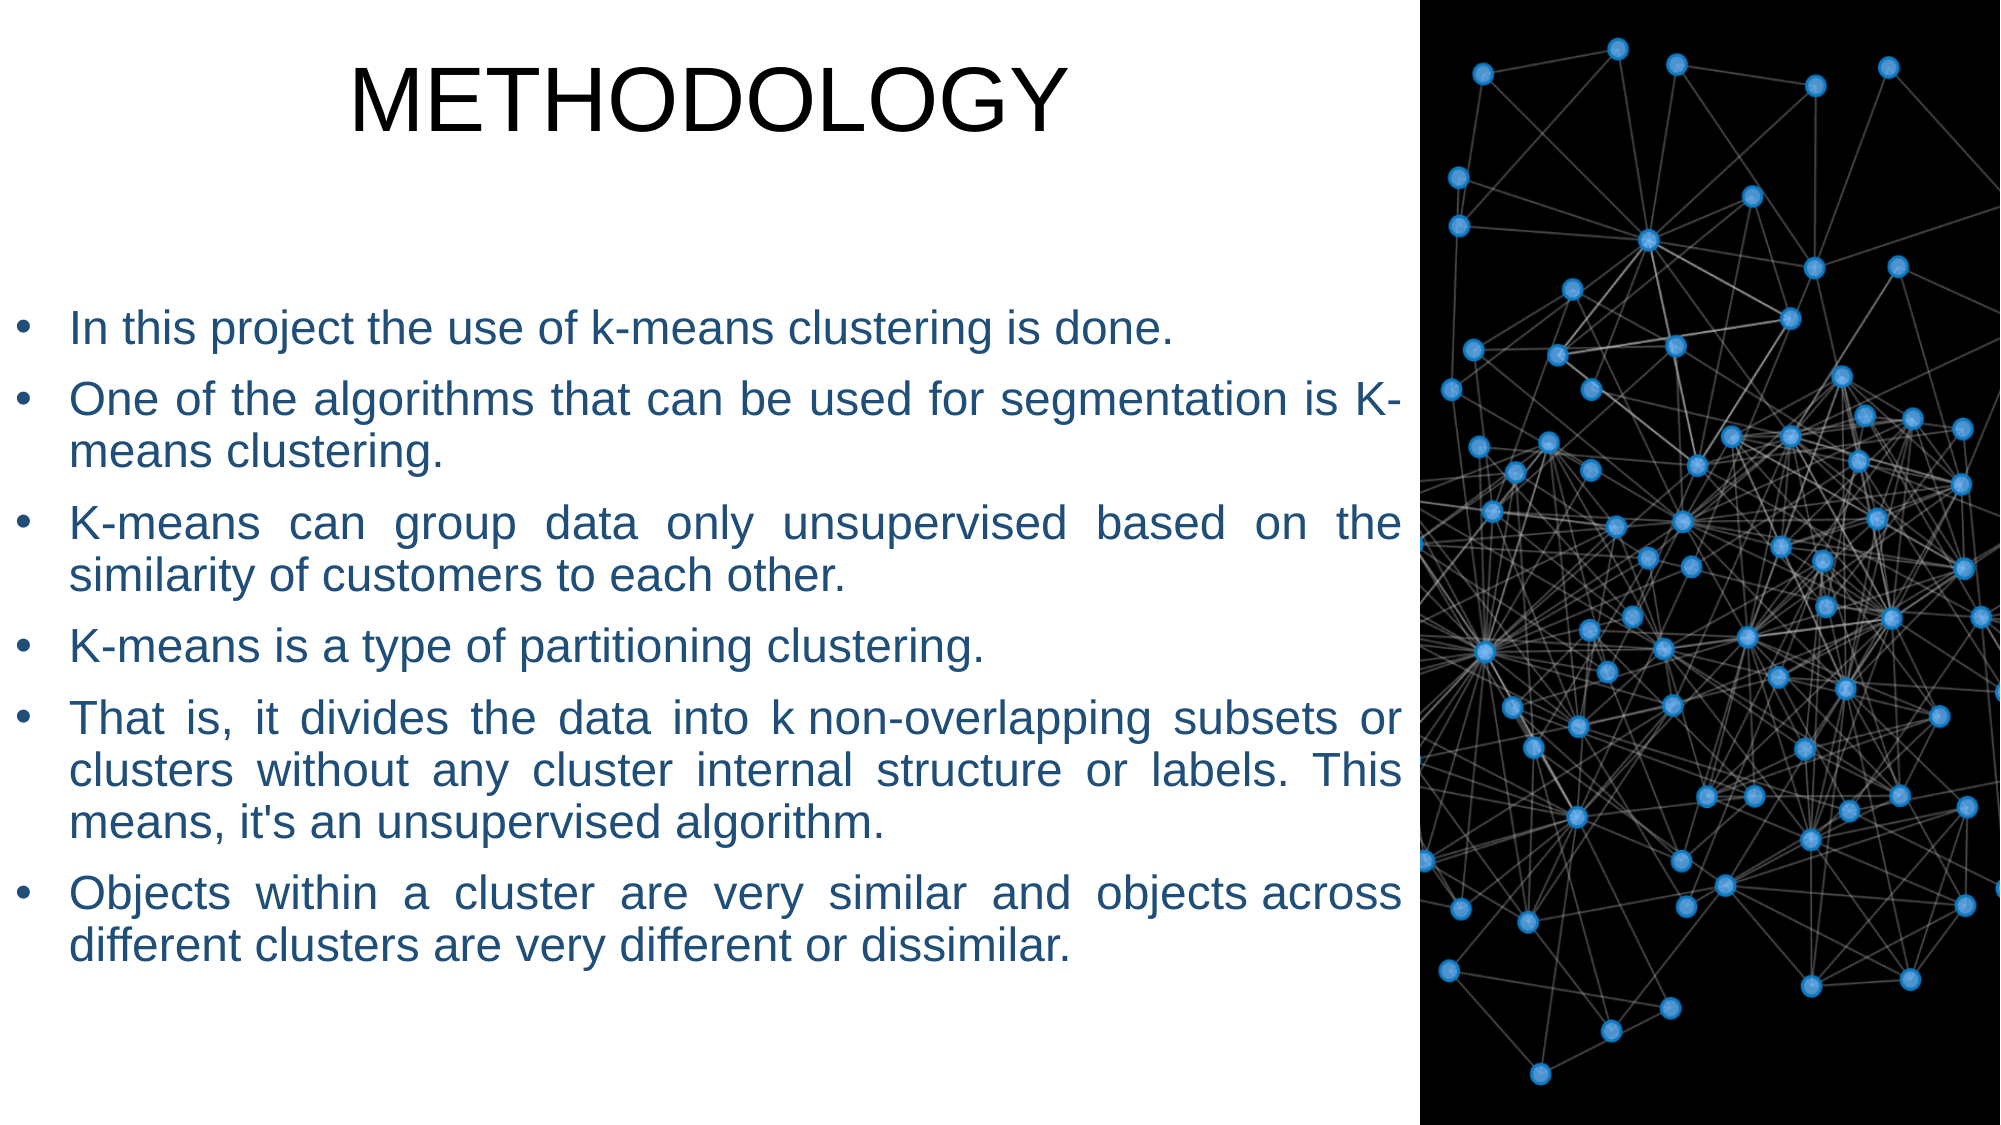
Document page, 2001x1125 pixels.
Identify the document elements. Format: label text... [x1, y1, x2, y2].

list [1419, 0, 2000, 1125]
title METHODOLOGY [0, 25, 1419, 159]
subtitle In this project the use of k-means clustering is done. One of the algorithms that can be used for segmentation is K-means clustering. K-means can group data only unsupervised based on the similarity of customers to each other. K-means is a type of partitioning clustering. That is, it divides the data into k non-overlapping subsets or clusters without any cluster internal structure or labels. This means, it's an unsupervised algorithm. Objects within a cluster are very similar and objects across different clusters are very different or dissimilar. [0, 295, 1419, 986]
